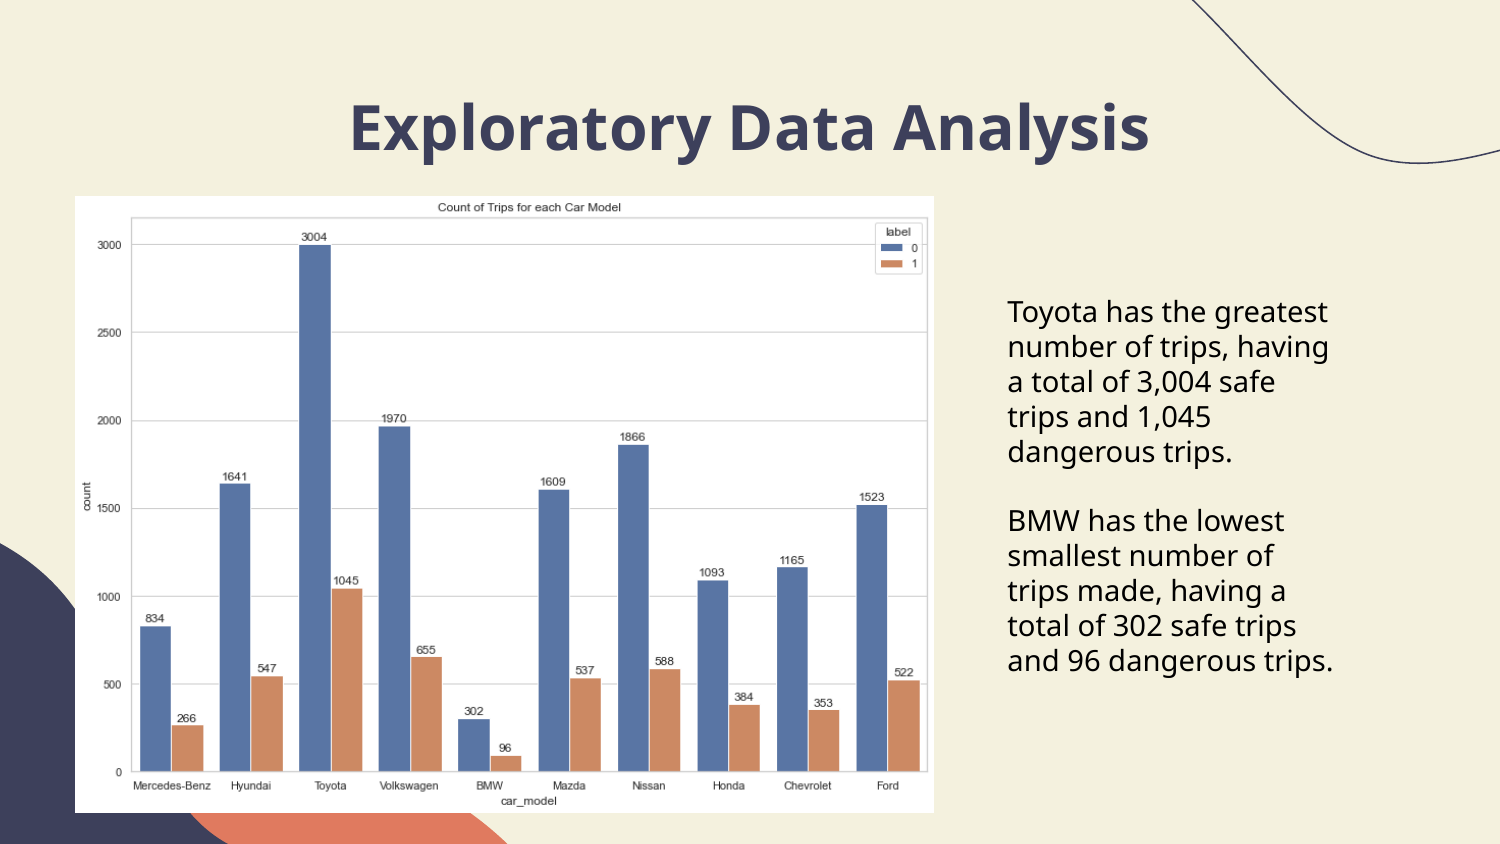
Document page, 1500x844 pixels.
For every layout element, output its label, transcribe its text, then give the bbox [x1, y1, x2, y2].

title Exploratory Data Analysis [116, 72, 1383, 167]
picture [75, 196, 934, 813]
text_box Toyota has the greatest number of trips, having a total of 3,004 safe trips and 1,045 dangerous trips. BMW has the lowest smallest number of trips made, having a total of 302 safe trips and 96 dangerous trips. [992, 285, 1351, 685]
